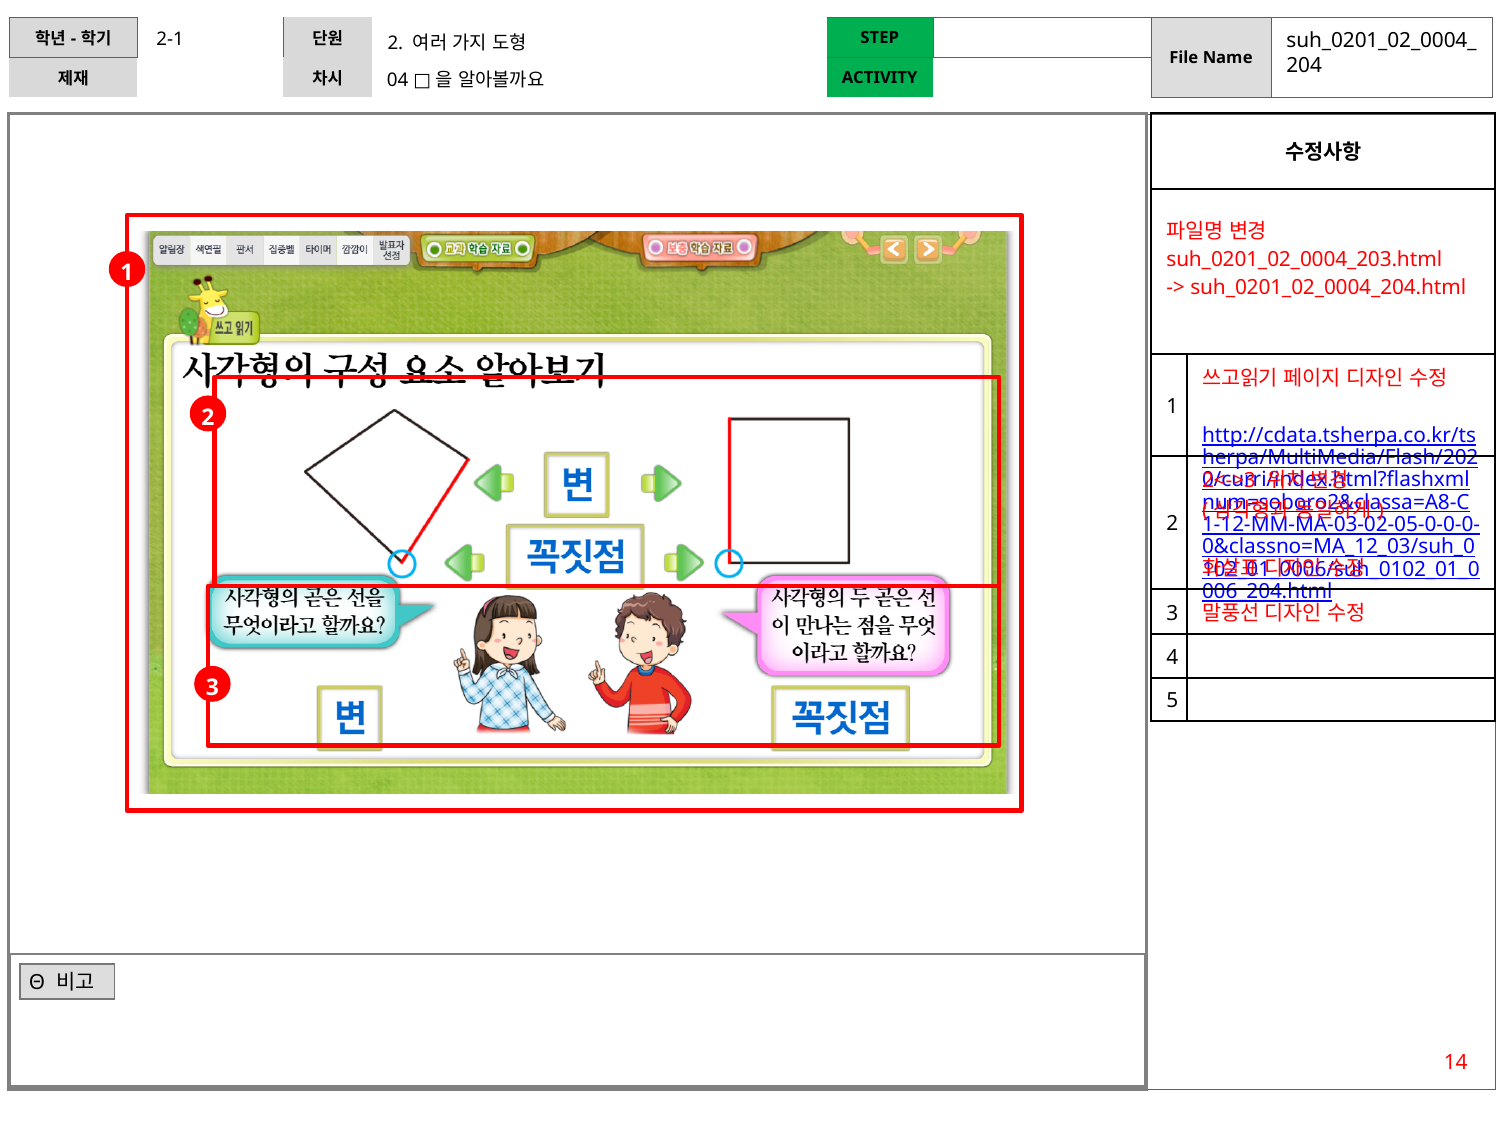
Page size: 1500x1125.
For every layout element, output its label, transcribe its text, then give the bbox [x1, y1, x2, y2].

table_cell 3 [1152, 590, 1186, 633]
table_cell 1 [1152, 355, 1186, 455]
text_box [125, 804, 1024, 813]
text_box 2-1 [141, 18, 284, 55]
table_cell 2 [1152, 457, 1186, 588]
table_cell 5 [1152, 679, 1186, 720]
table_cell [1188, 635, 1494, 677]
table_cell 말풍선 디자인 수정 [1188, 590, 1494, 633]
picture [19, 231, 1135, 795]
table_cell 2<->3 위치 변경 (삼각형과 동일하게) 화살표 디자인 수정 [1188, 457, 1494, 588]
table_cell 파일명 변경 suh_0201_02_0004_203.html -> suh_0201_02_0004_204.html [1152, 190, 1494, 353]
table_cell 4 [1152, 635, 1186, 677]
text_box 04 □을 알아볼까요 [372, 60, 821, 96]
text_box suh_0201_02_0004_204 [1271, 18, 1500, 84]
table_cell 쓰고읽기 페이지 디자인 수정 http://cdata.tsherpa.co.kr/tsherpa/MultiMedia/Flash/2020/curri/index.html?flashxmlnum=soboro2&classa=A8-C1-12-MM-MA-03-02-05-0-0-0-0&classno=MA_12_03/suh_0102_01_0006/suh_0102_01_0006_204.html [1188, 355, 1494, 455]
text_box 2. 여러 가지 도형 [372, 23, 828, 48]
table_cell [1188, 679, 1494, 720]
table_header 수정사항 [1152, 114, 1494, 188]
text_box [125, 213, 1024, 229]
